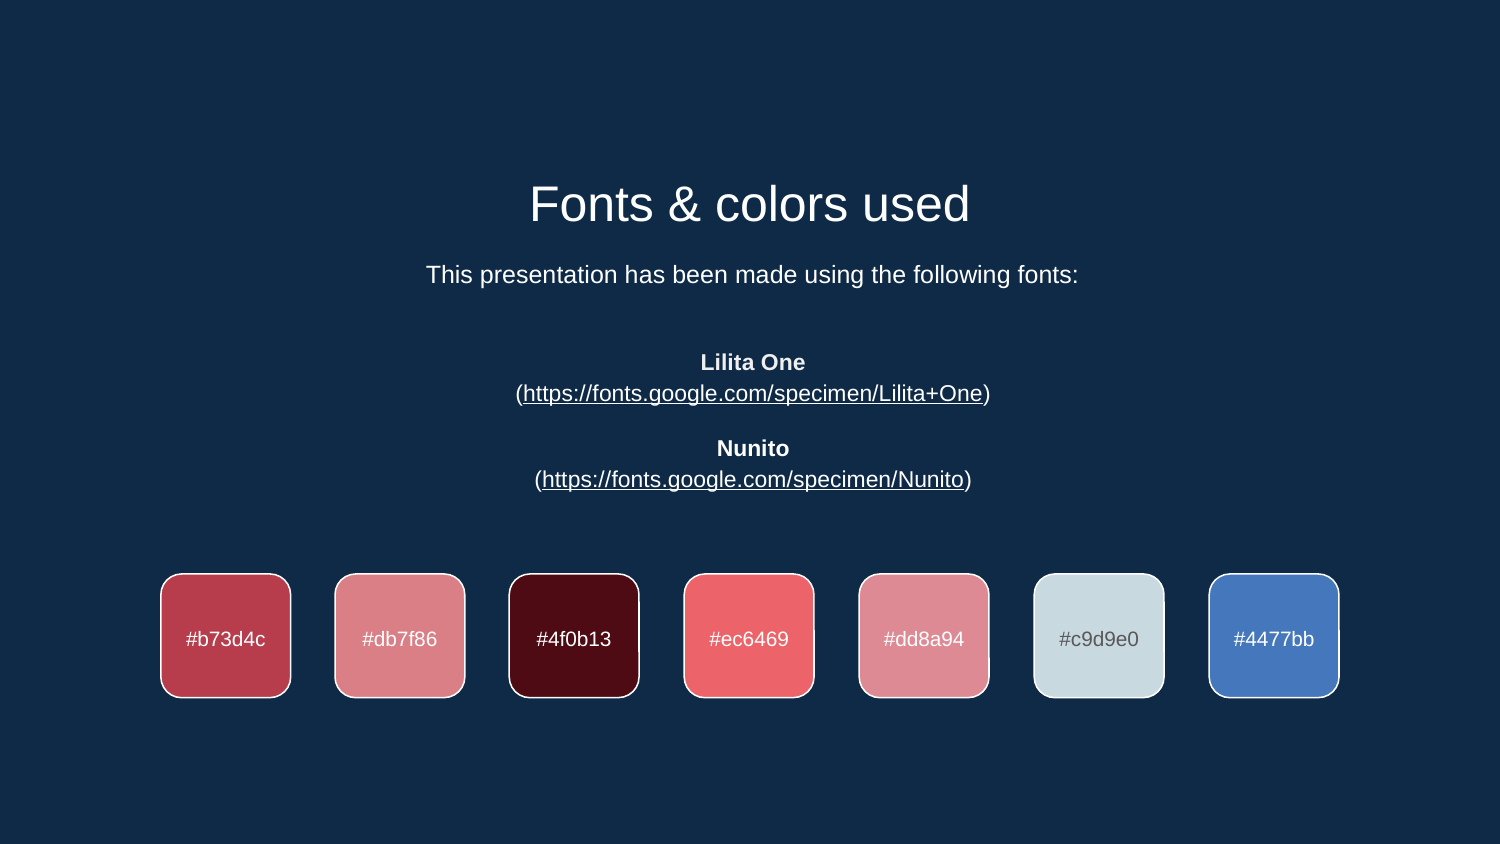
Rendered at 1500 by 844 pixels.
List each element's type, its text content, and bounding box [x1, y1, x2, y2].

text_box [160, 573, 1340, 698]
list This presentation has been made using the following fonts: [175, 239, 1332, 312]
title Fonts & colors used [171, 156, 1328, 236]
list Lilita One (https://fonts.google.com/specimen/Lilita+One) Nunito (https://fonts.google.com/specimen/Nunito) [175, 314, 1332, 521]
